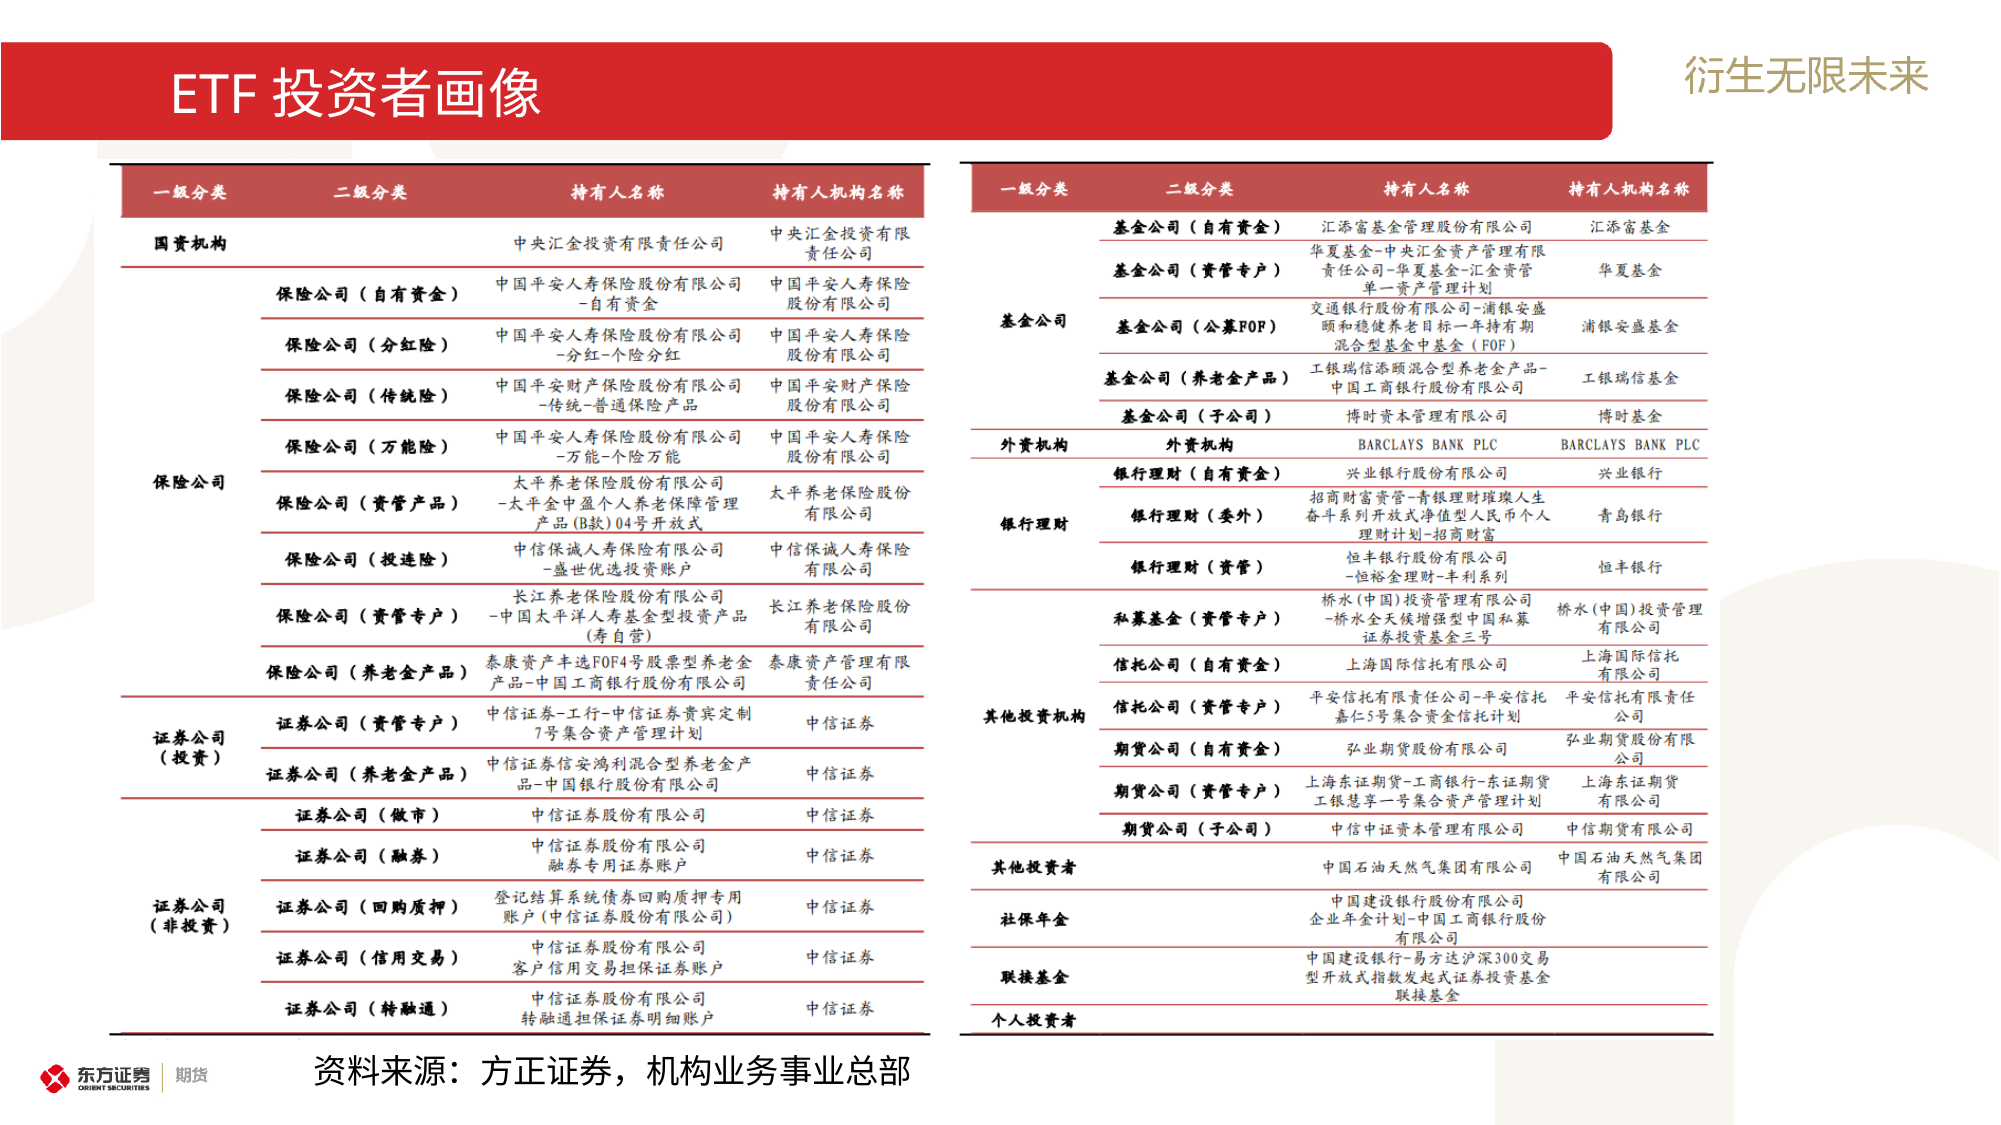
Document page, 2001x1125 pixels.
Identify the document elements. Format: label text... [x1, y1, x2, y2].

picture [1, 0, 1999, 1125]
title ETF投资者画像 [154, 0, 1454, 159]
text_box 资料来源：方正证券，机构业务事业总部 [313, 1049, 1947, 1090]
